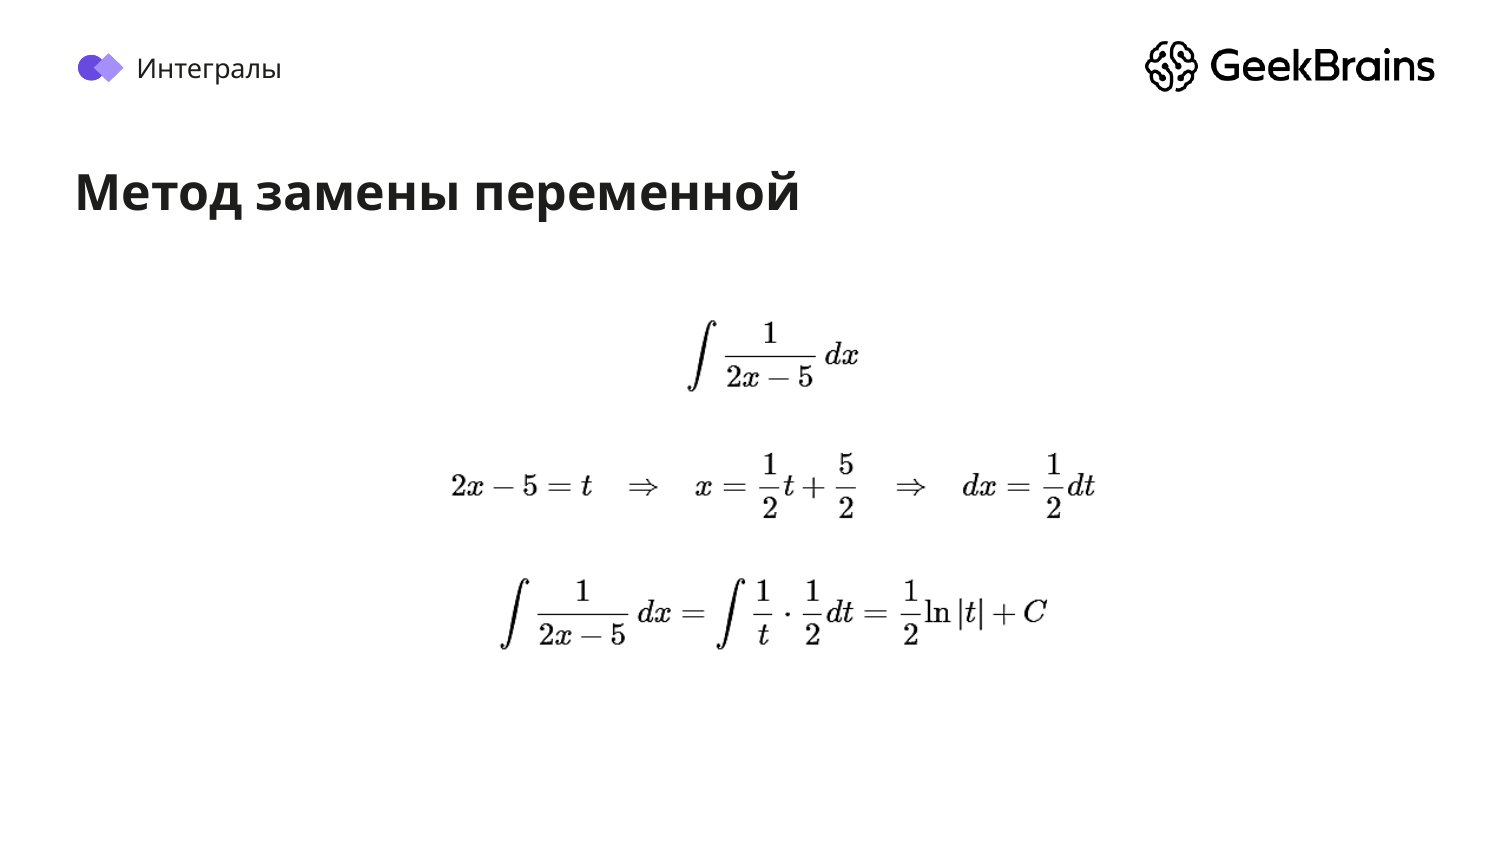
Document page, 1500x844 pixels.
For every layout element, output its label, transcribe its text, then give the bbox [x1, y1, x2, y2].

text_box [78, 54, 102, 81]
picture [1145, 39, 1435, 93]
picture [434, 298, 1113, 666]
title Интегралы [134, 39, 812, 83]
title Метод замены переменной [74, 168, 1316, 287]
text_box [93, 53, 124, 82]
